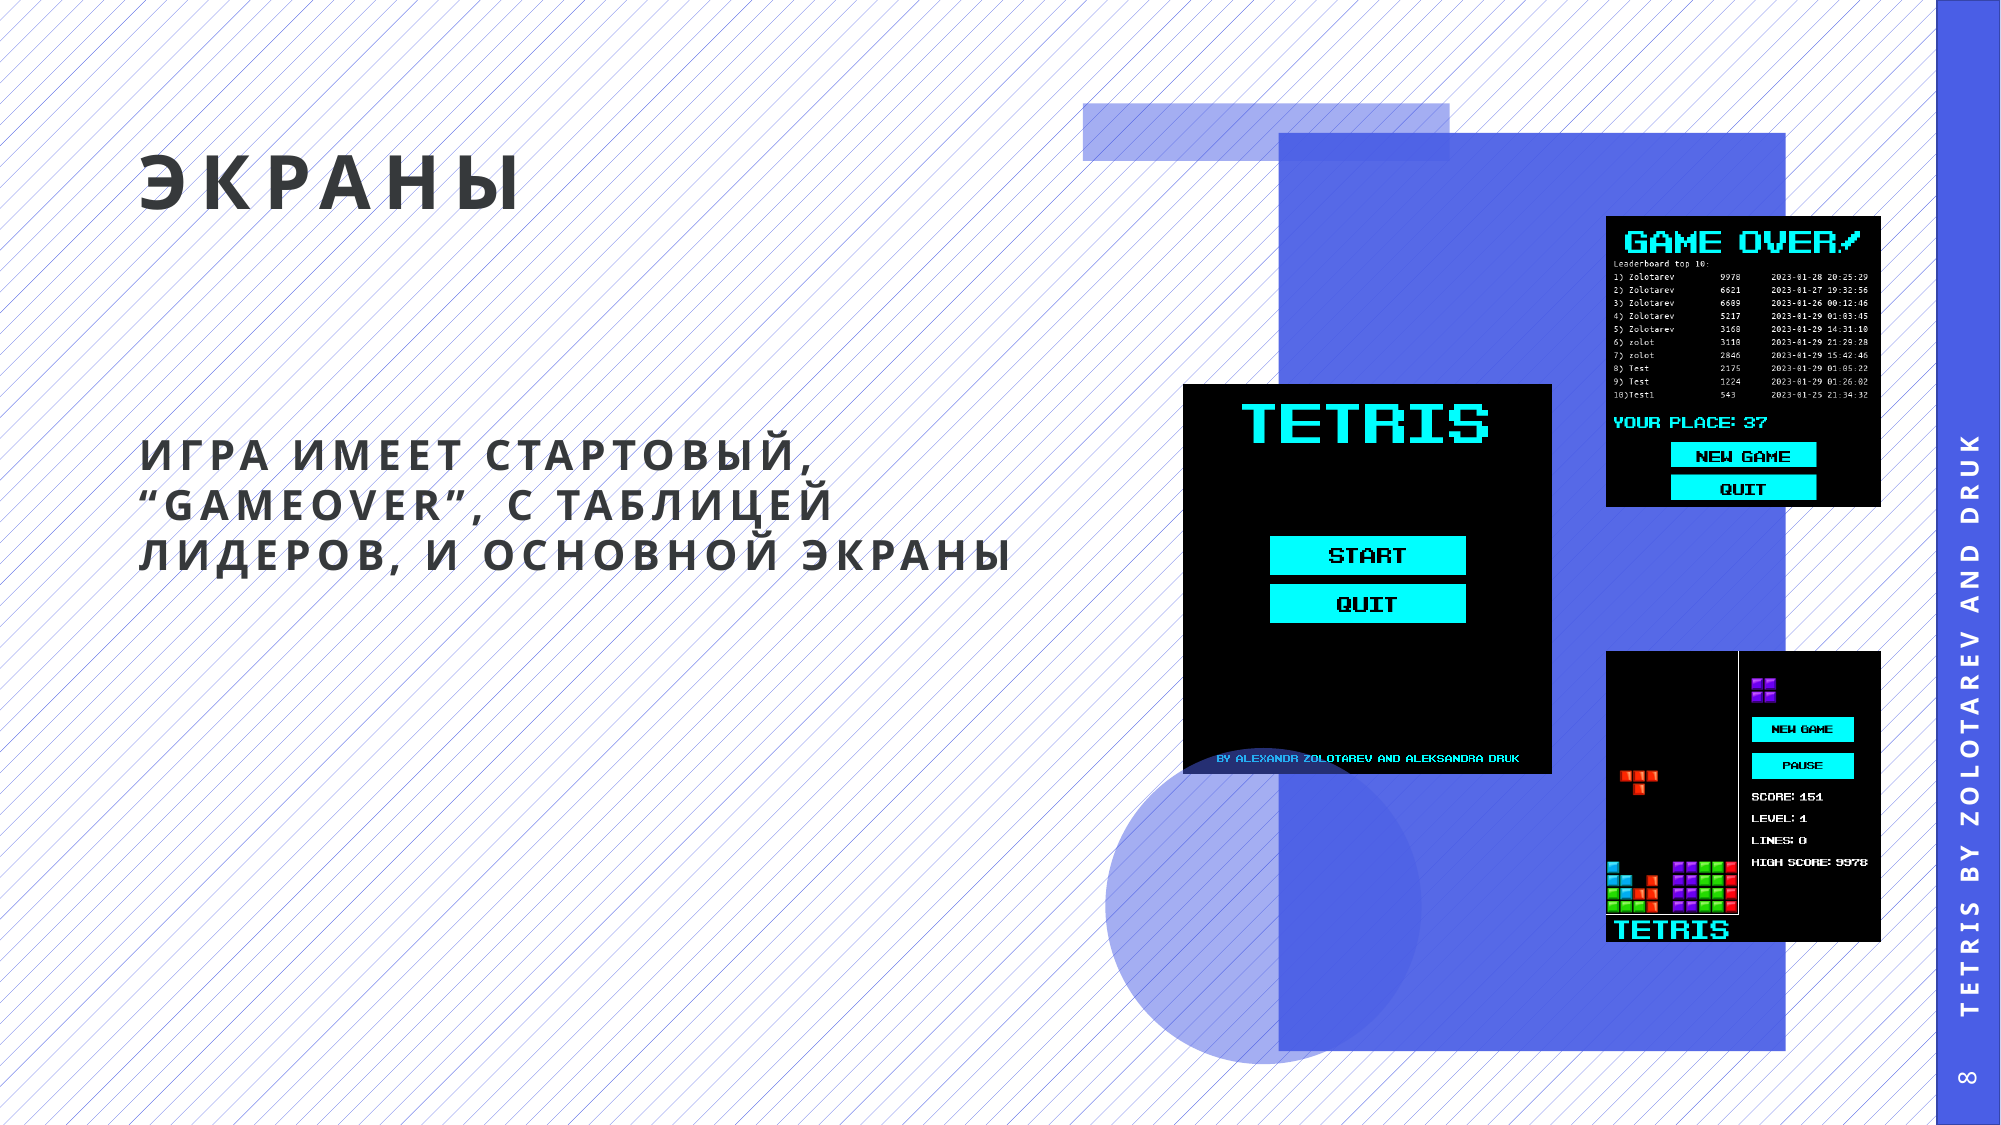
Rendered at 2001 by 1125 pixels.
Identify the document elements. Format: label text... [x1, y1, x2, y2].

picture [1606, 216, 1881, 508]
picture [1183, 384, 1552, 774]
title Экраны [139, 145, 1082, 306]
text_box [1082, 103, 1450, 161]
list Игра имеет стартовый, “Gameover”, с таблицей лидеров, и основной экраны [139, 332, 1083, 580]
picture [1606, 651, 1881, 942]
text_box [1105, 769, 1422, 1065]
text_box Tetris by Zolotarev and druk [1937, 0, 2000, 1032]
text_box 8 [1937, 1032, 2000, 1125]
